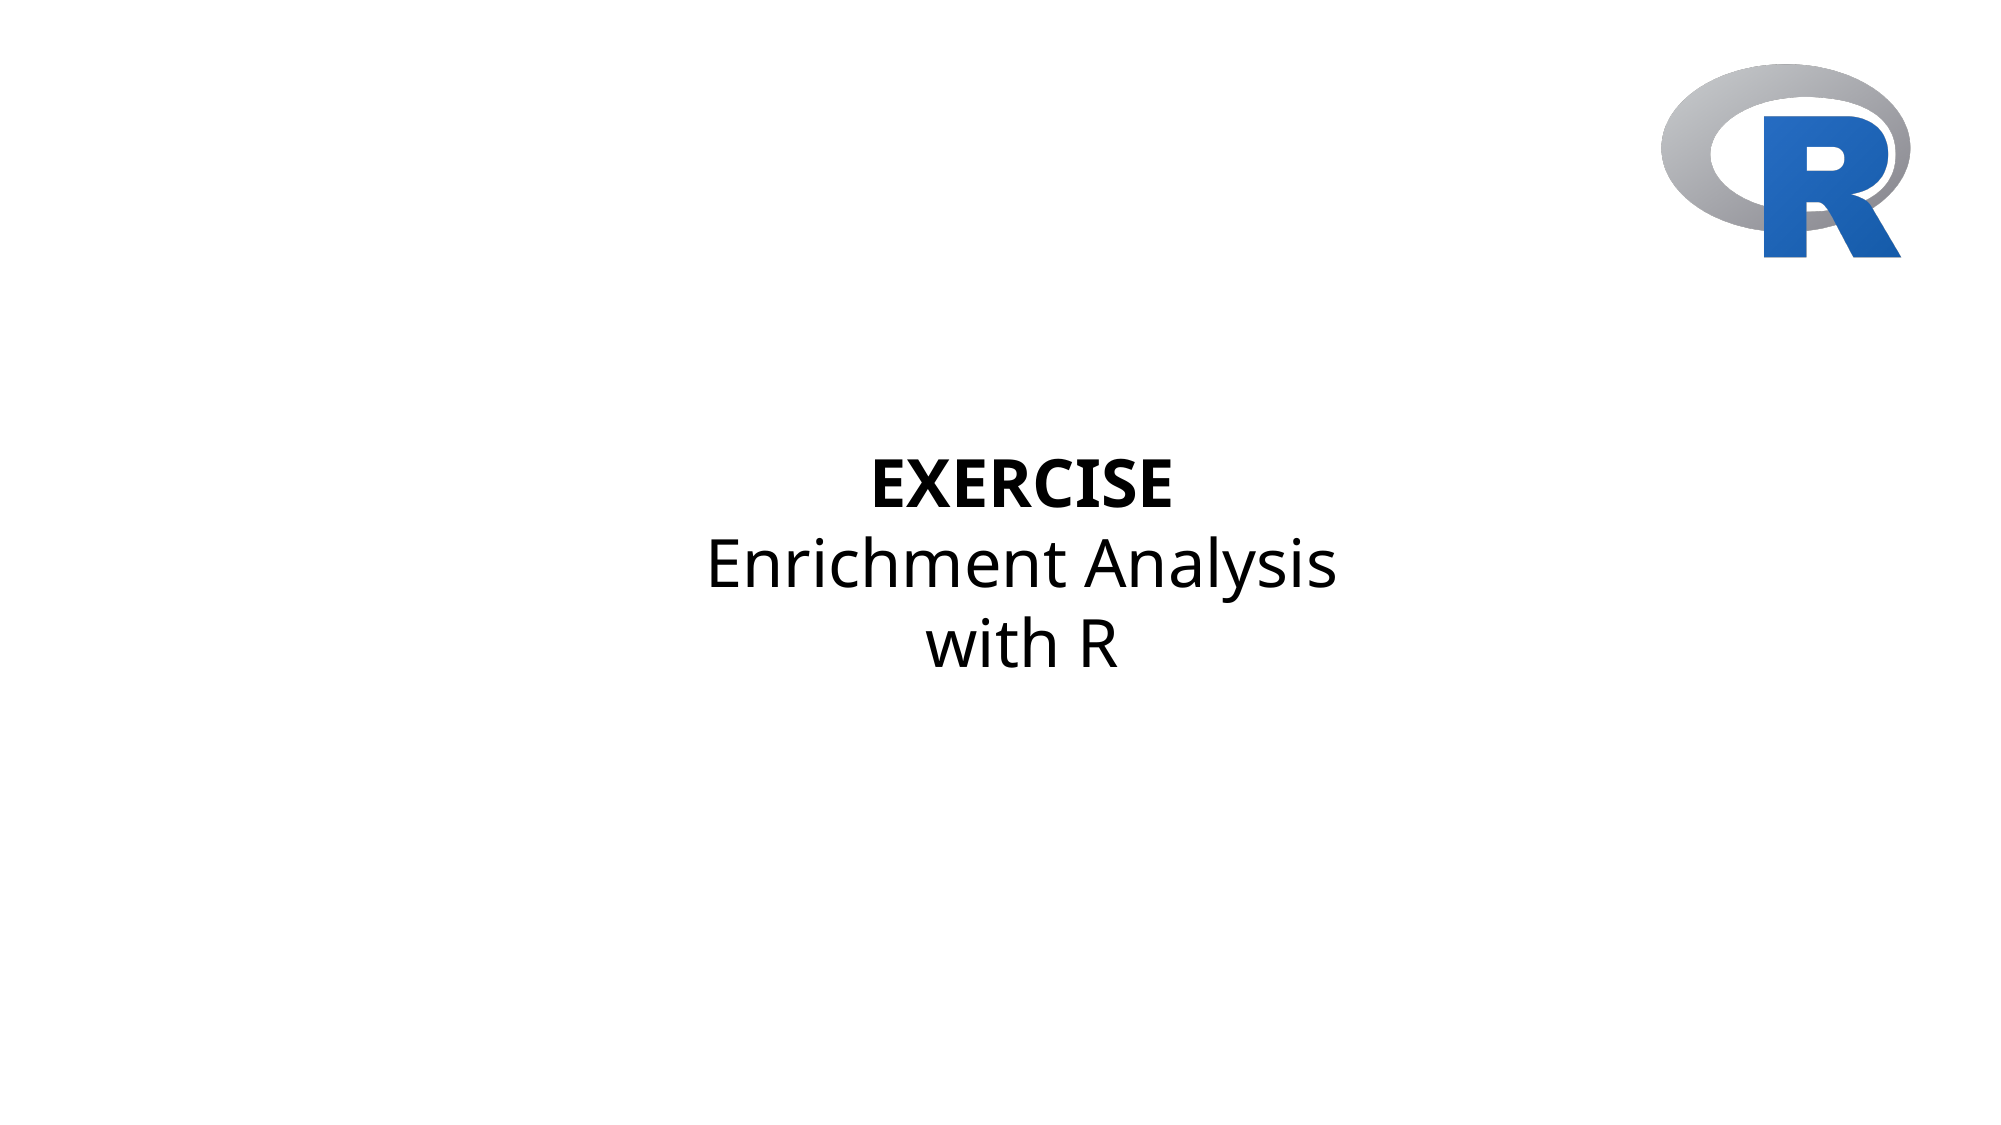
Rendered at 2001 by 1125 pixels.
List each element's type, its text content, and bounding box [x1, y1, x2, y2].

picture [1661, 63, 1911, 258]
text_box EXERCISE Enrichment Analysis with R [410, 433, 1634, 689]
